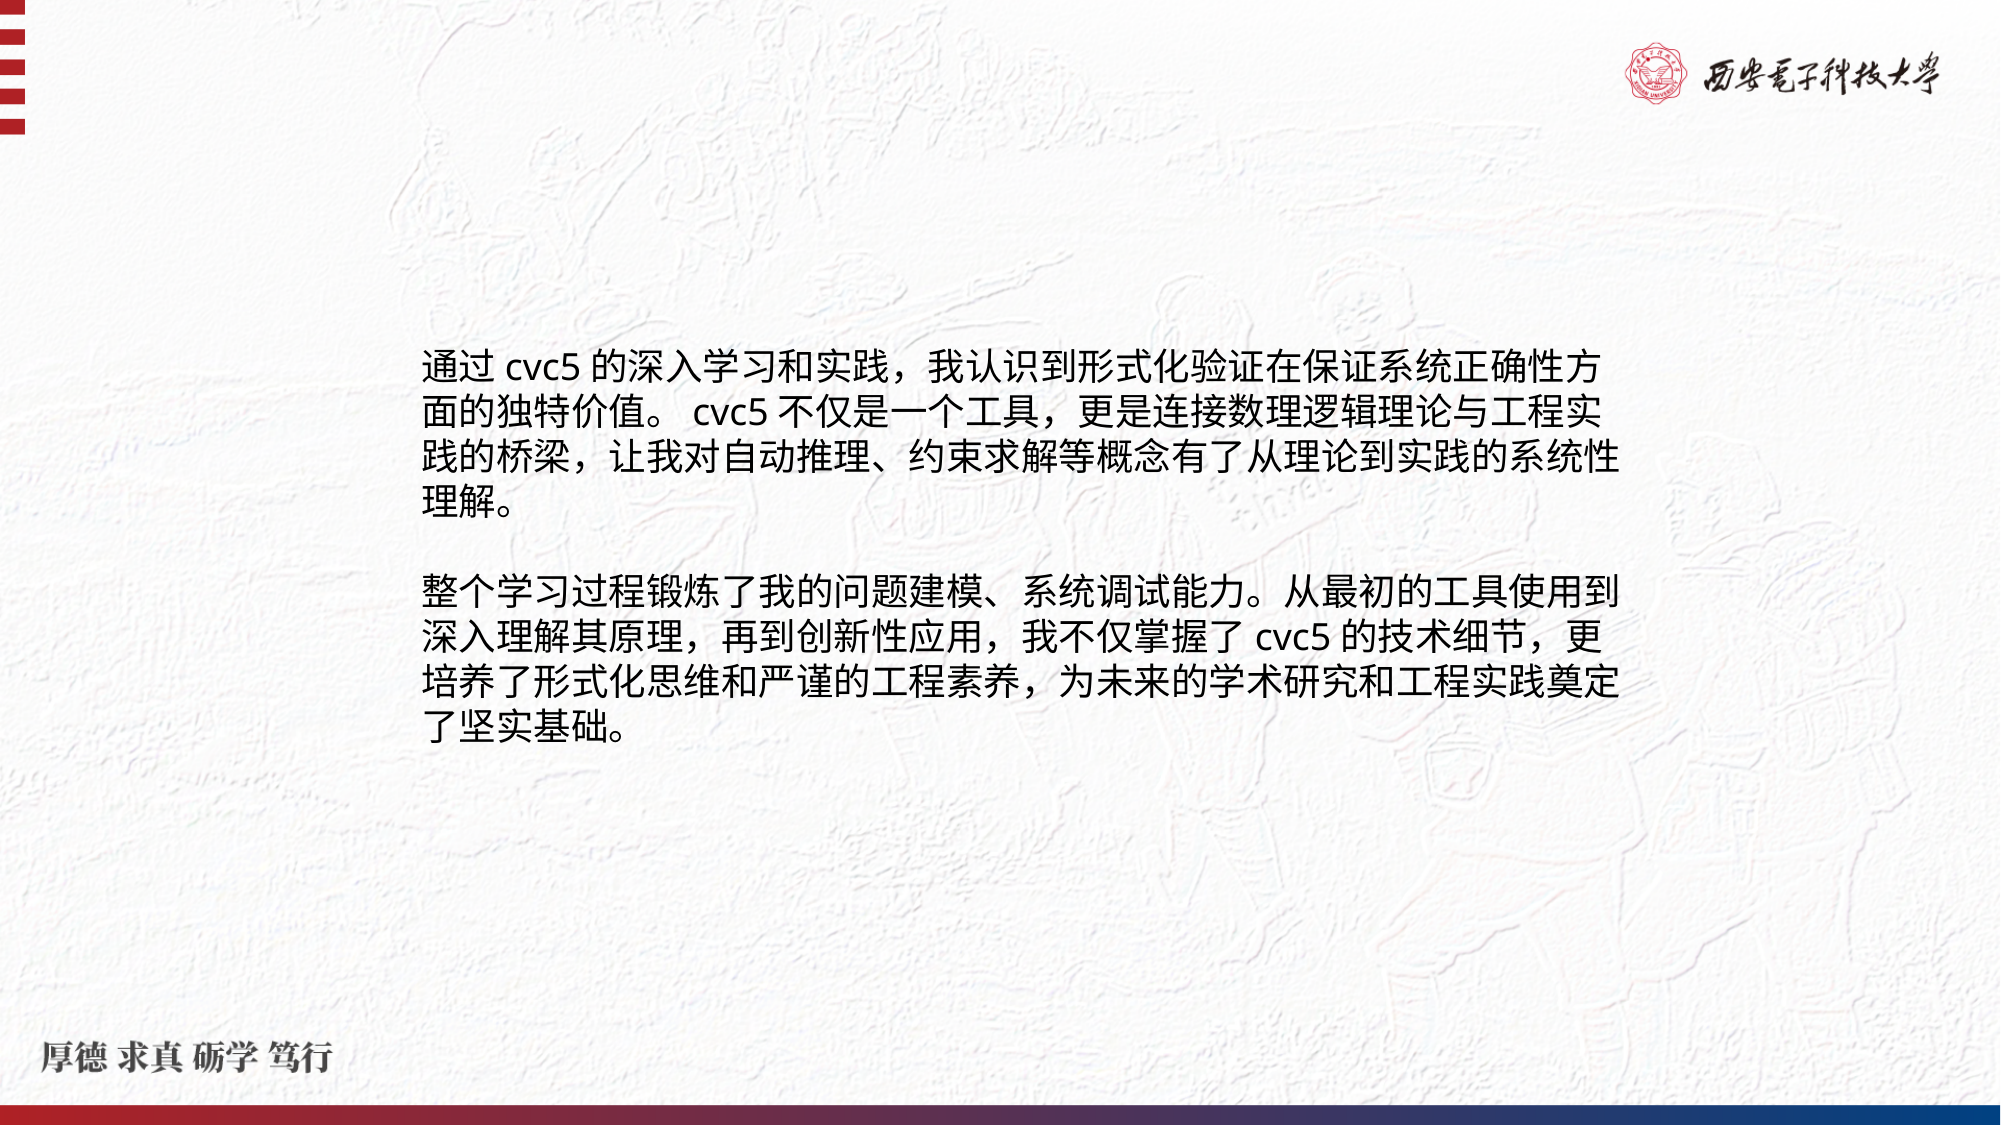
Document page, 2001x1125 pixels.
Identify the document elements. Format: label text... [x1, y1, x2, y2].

picture [0, 0, 2001, 1125]
text_box 通过cvc5的深入学习和实践，我认识到形式化验证在保证系统正确性方面的独特价值。cvc5不仅是一个工具，更是连接数理逻辑理论与工程实践的桥梁，让我对自动推理、约束求解等概念有了从理论到实践的系统性理解。 整个学习过程锻炼了我的问题建模、系统调试能力。从最初的工具使用到深入理解其原理，再到创新性应用，我不仅掌握了cvc5的技术细节，更培养了形式化思维和严谨的工程素养，为未来的学术研究和工程实践奠定了坚实基础。 [406, 335, 1646, 801]
